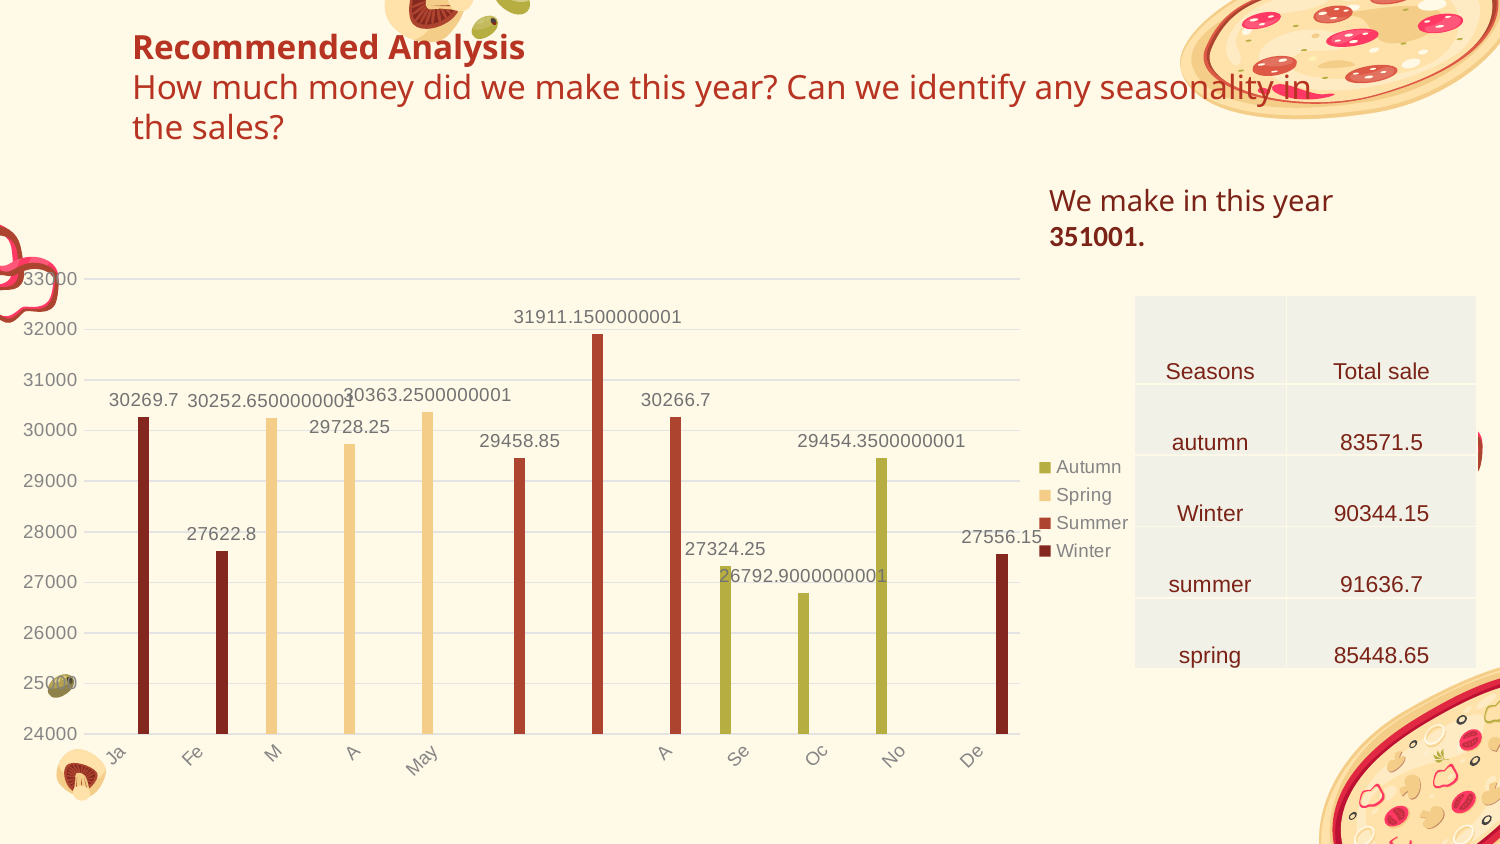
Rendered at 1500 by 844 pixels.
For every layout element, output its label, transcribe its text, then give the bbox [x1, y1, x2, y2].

table_cell 90344.15 [1287, 456, 1476, 526]
table_header Seasons [1152, 296, 1286, 383]
table_cell autumn [1152, 385, 1286, 454]
table_cell Winter [1152, 456, 1286, 526]
table_header Total sale [1287, 296, 1476, 383]
table_cell 91636.7 [1287, 527, 1476, 597]
text_box We make in this year 351001. [1034, 174, 1451, 294]
chart [22, 238, 1148, 782]
table_cell 85448.65 [1287, 599, 1476, 668]
table_cell 83571.5 [1287, 385, 1476, 454]
title Recommended Analysis How much money did we make this year? Can we identify any seasonality in the sales? [116, 10, 1383, 108]
table_cell spring [1152, 599, 1286, 668]
table_cell summer [1152, 527, 1286, 597]
